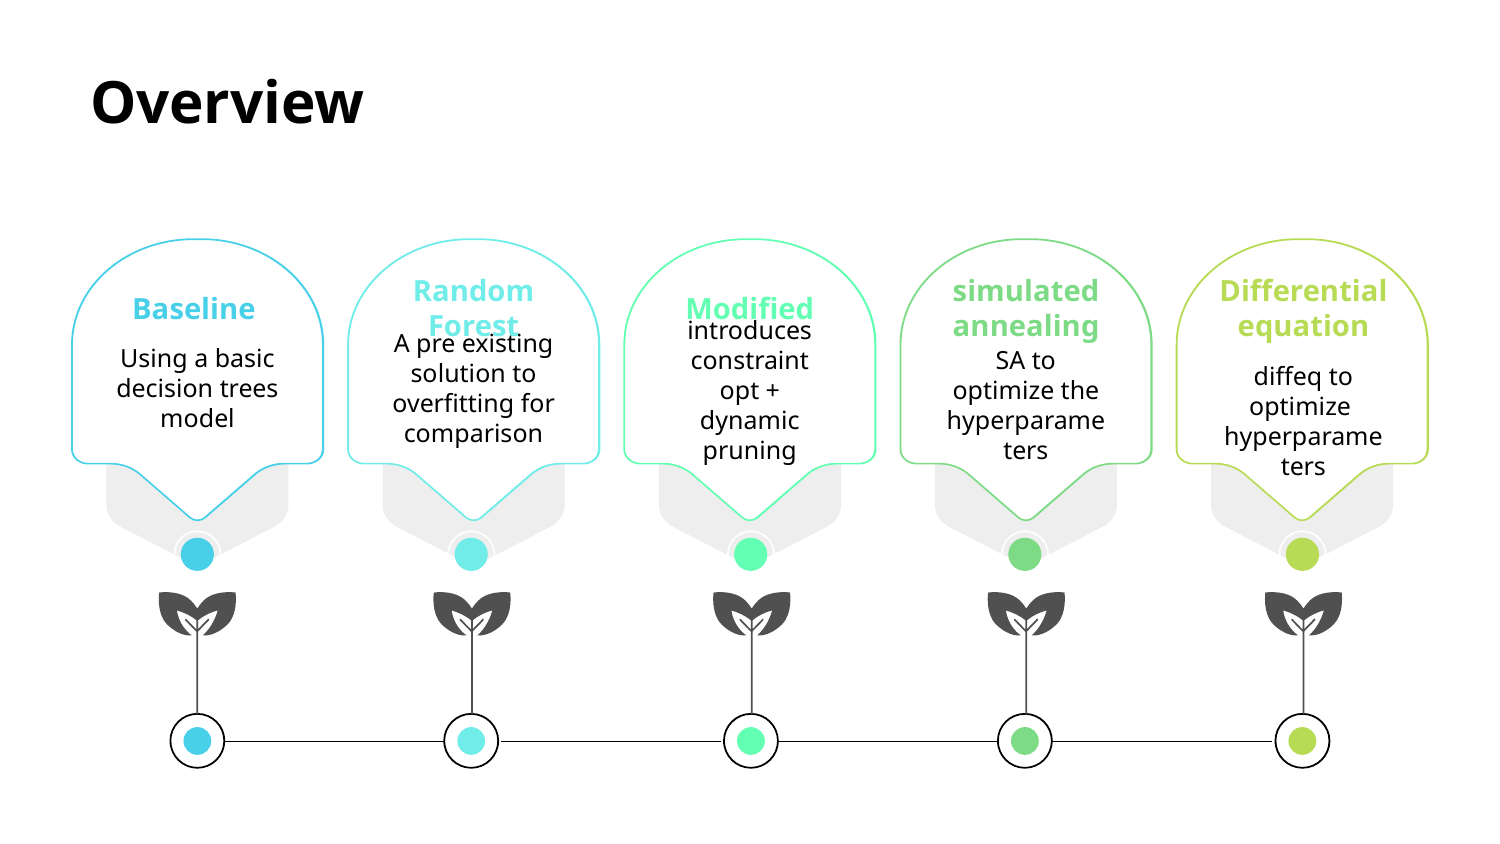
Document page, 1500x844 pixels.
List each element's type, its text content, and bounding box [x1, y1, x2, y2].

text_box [623, 238, 877, 769]
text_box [899, 238, 1153, 769]
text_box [70, 238, 325, 769]
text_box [346, 238, 601, 769]
title Overview [75, 50, 1425, 144]
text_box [1175, 238, 1430, 769]
